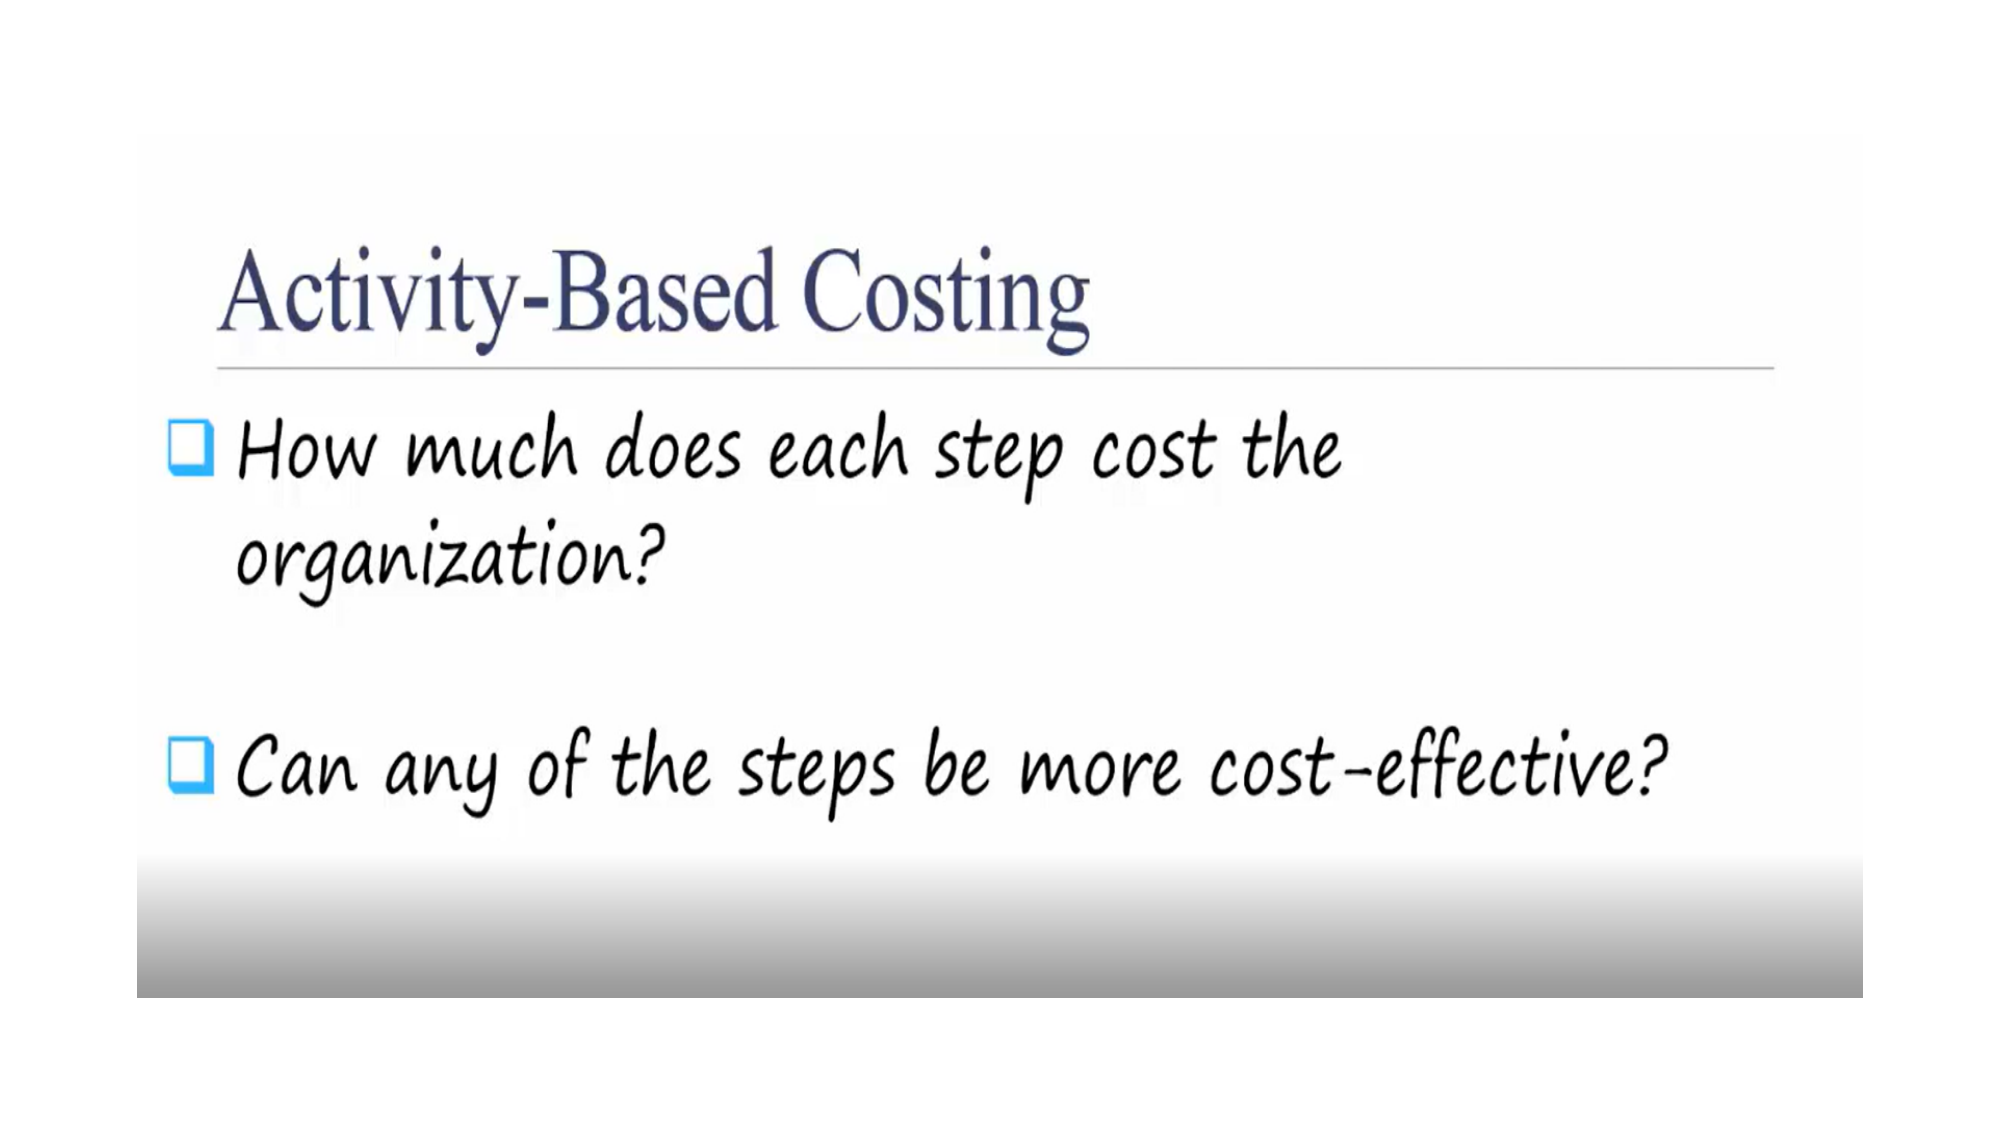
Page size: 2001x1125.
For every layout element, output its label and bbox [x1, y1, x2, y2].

list [137, 134, 1863, 998]
